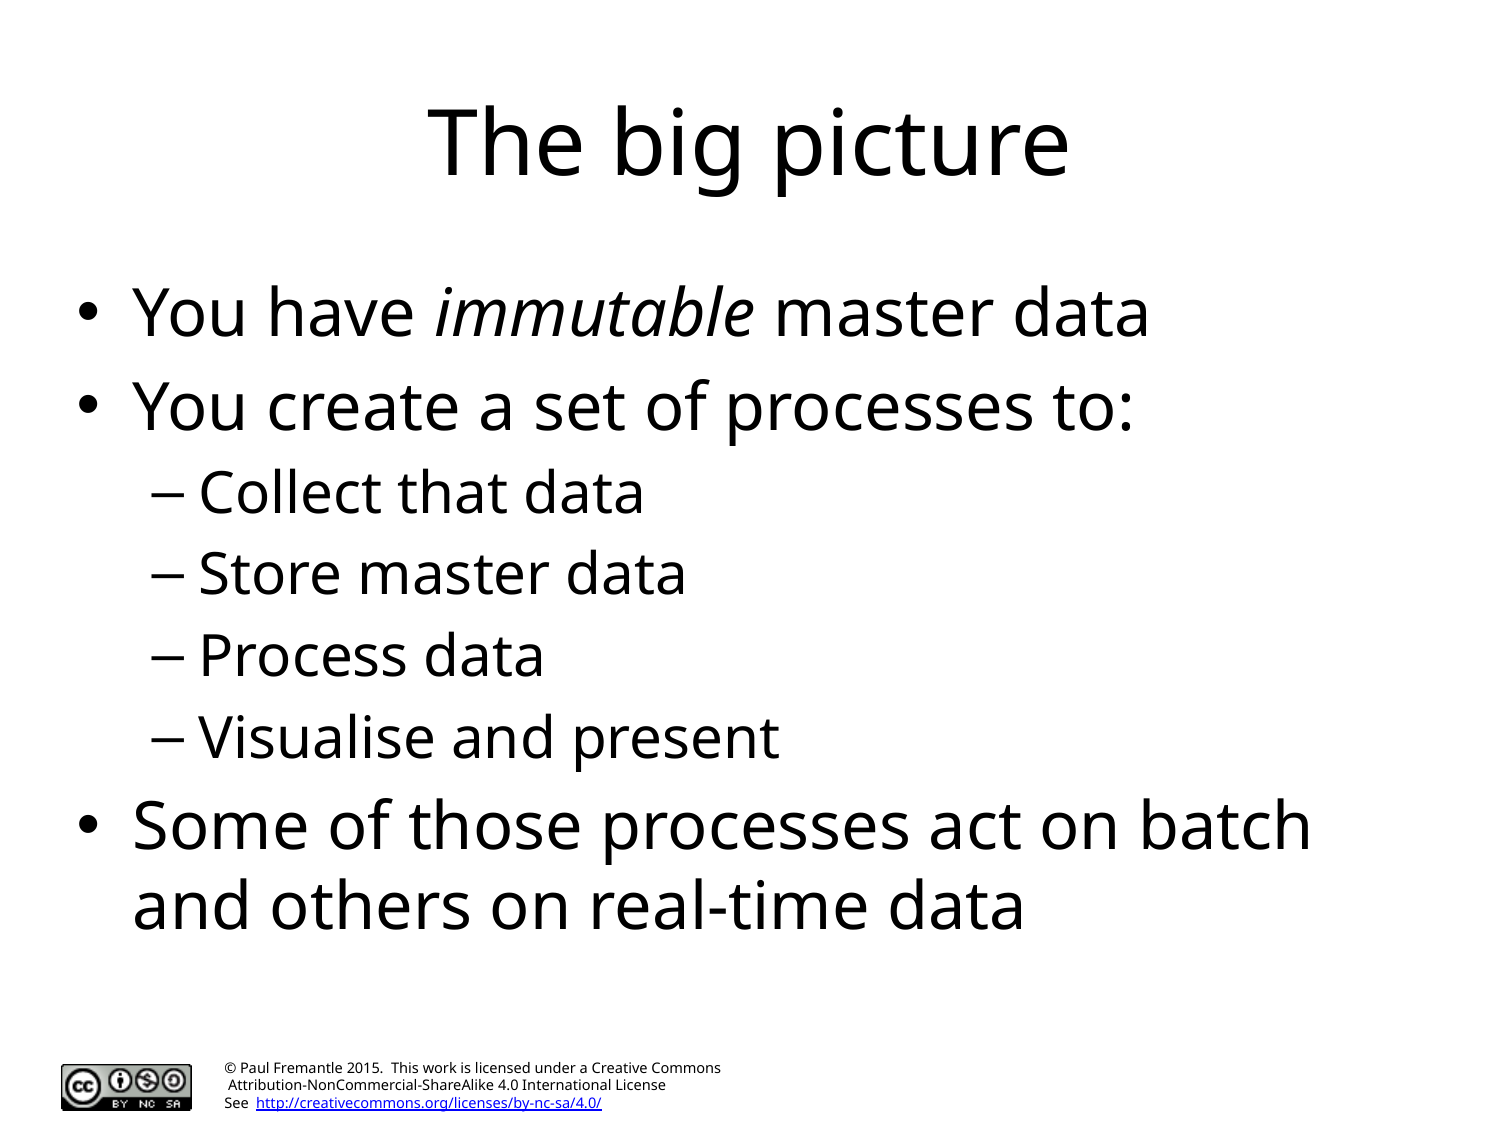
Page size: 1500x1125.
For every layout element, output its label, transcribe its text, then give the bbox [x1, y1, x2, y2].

picture [61, 1064, 192, 1111]
title The big picture [75, 45, 1425, 233]
list You have immutable master data You create a set of processes to: Collect that data Store master data Process data Visualise and present Some of those processes act on batch and others on real-time data [61, 262, 1412, 1005]
